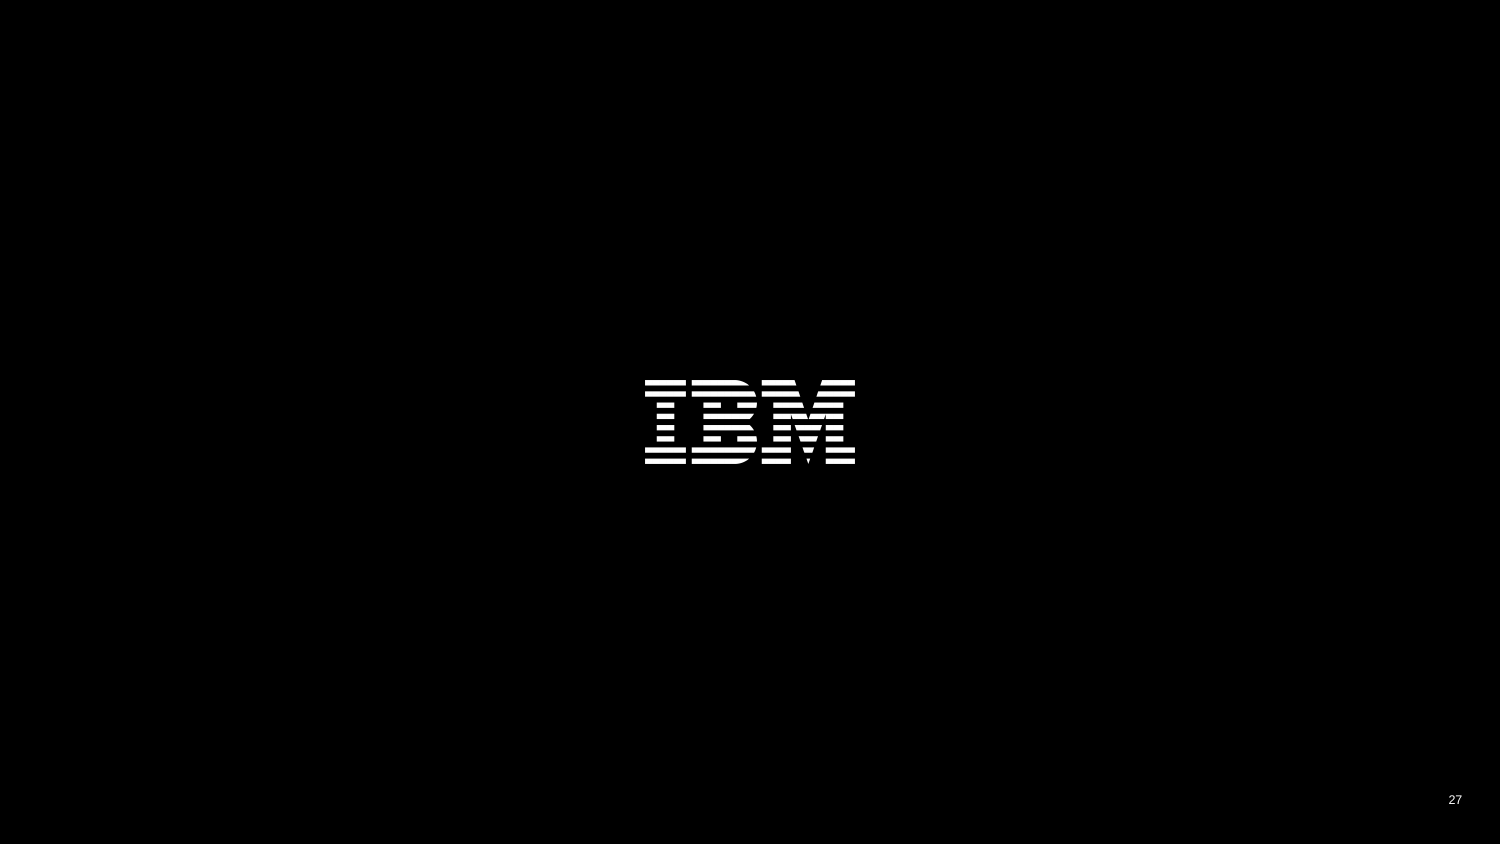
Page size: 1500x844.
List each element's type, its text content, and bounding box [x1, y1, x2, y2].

slide_number 27 [1162, 785, 1463, 813]
picture [645, 380, 855, 464]
